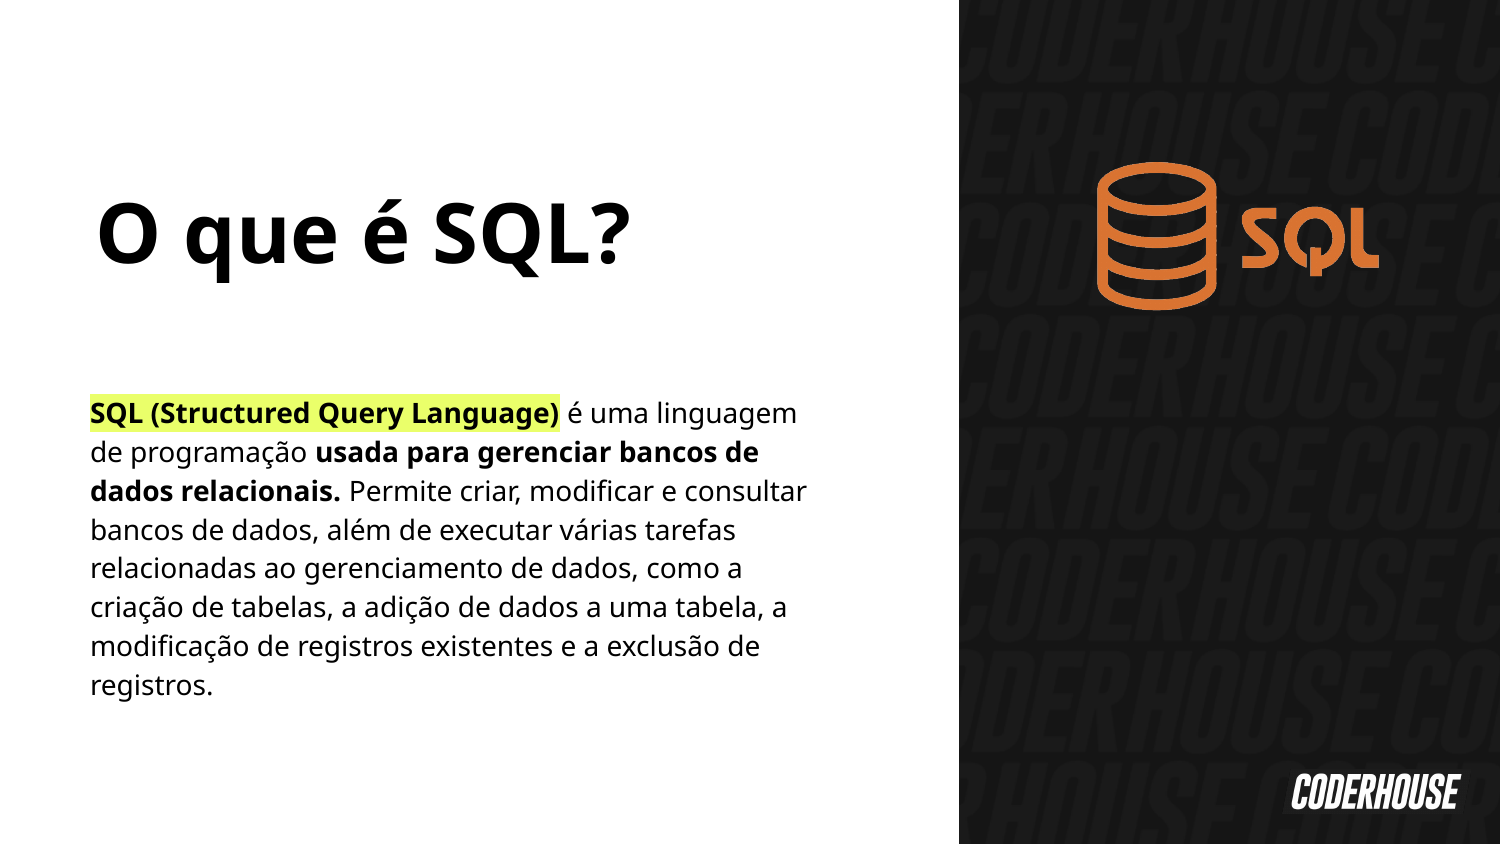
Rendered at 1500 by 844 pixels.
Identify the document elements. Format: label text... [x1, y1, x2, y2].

picture [958, 0, 1500, 844]
text_box SQL (Structured Query Language) é uma linguagem de programação usada para gerenciar bancos de dados relacionais. Permite criar, modificar e consultar bancos de dados, além de executar várias tarefas relacionadas ao gerenciamento de dados, como a criação de tabelas, a adição de dados a uma tabela, a modificação de registros existentes e a exclusão de registros. [75, 375, 826, 716]
text_box O que é SQL? [80, 176, 930, 297]
